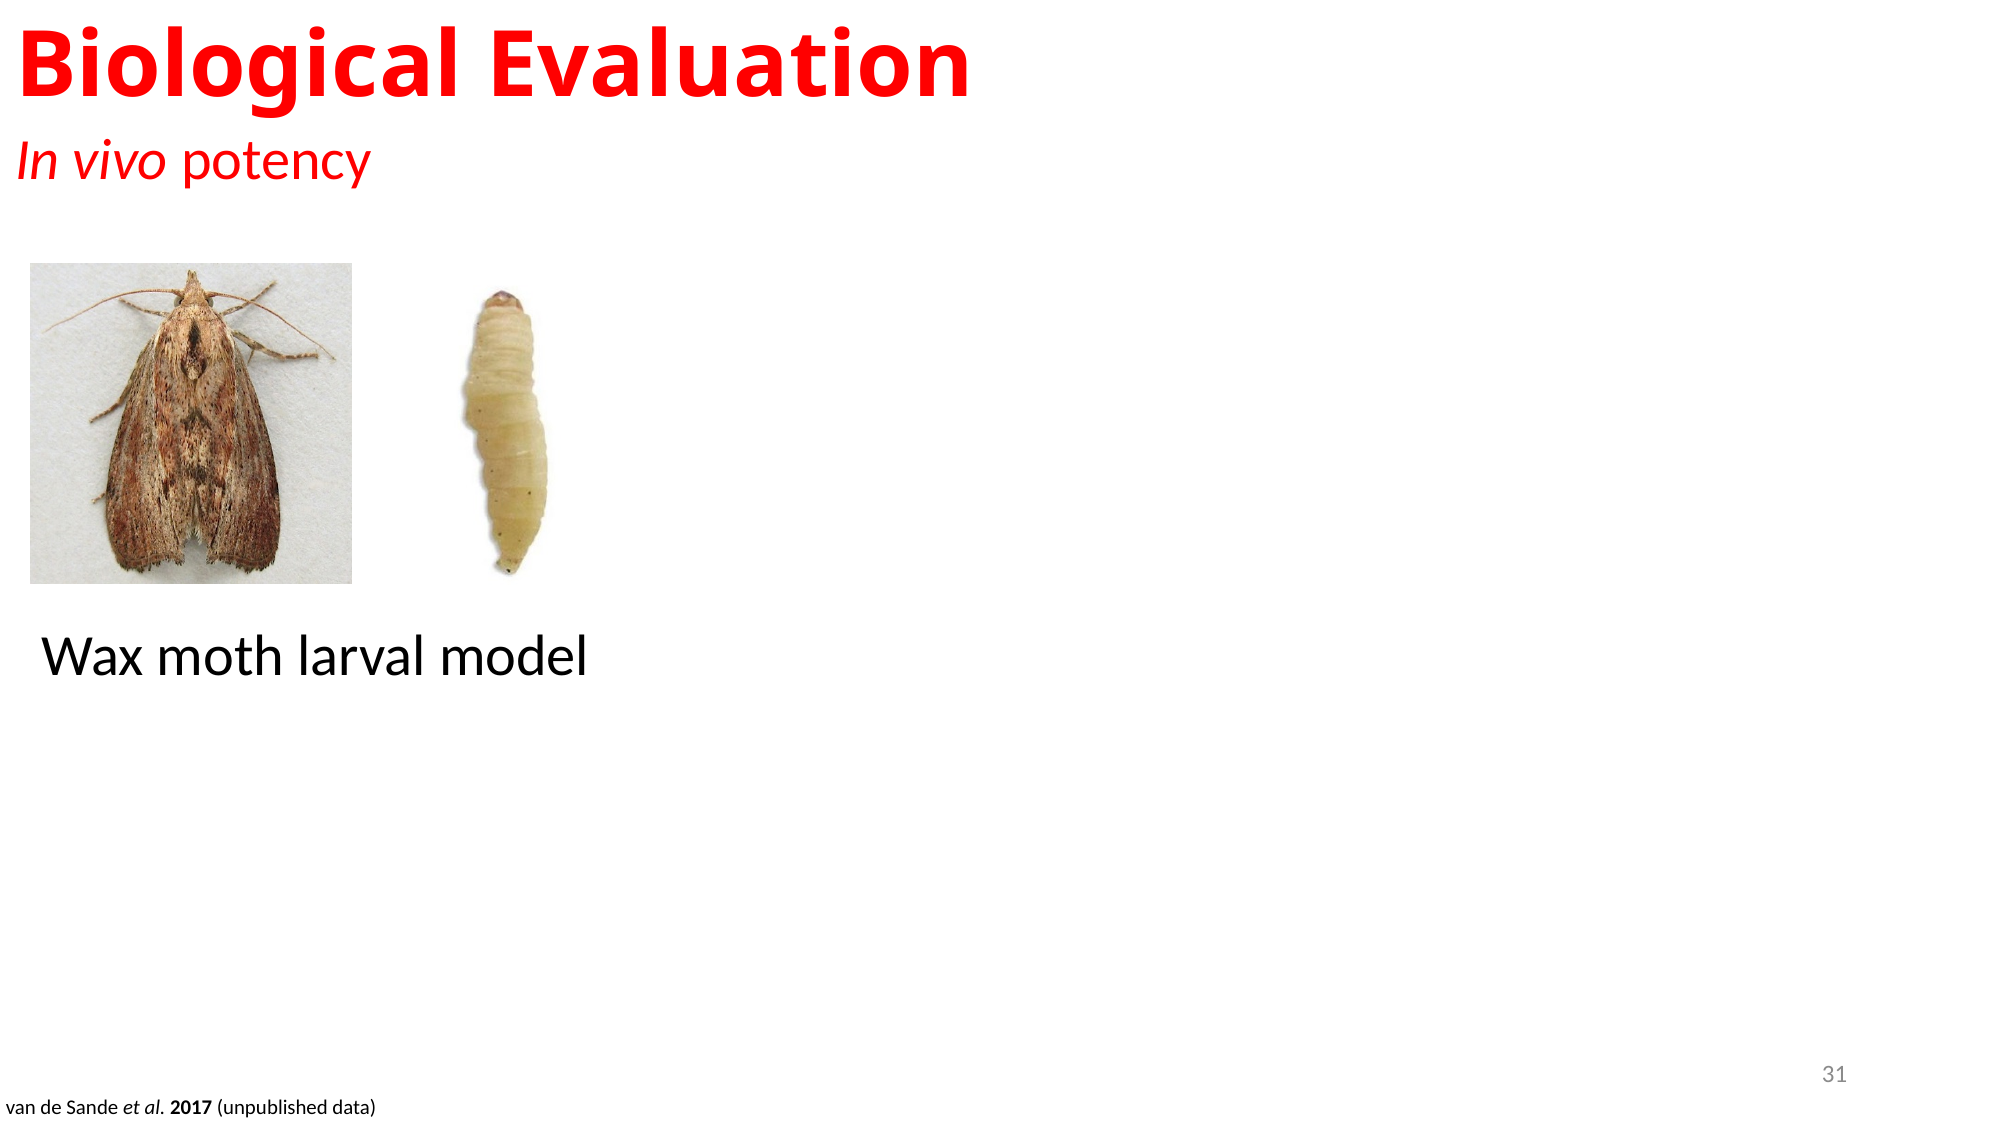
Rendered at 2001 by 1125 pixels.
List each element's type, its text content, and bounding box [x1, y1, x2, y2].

picture [443, 270, 561, 589]
text_box Wax moth larval model [26, 609, 605, 694]
picture [30, 263, 352, 584]
text_box Biological Evaluation [0, 0, 2000, 135]
text_box In vivo potency [0, 121, 1194, 221]
text_box van de Sande et al. 2017 (unpublished data) [0, 1086, 2000, 1125]
slide_number 31 [1412, 1042, 1863, 1103]
